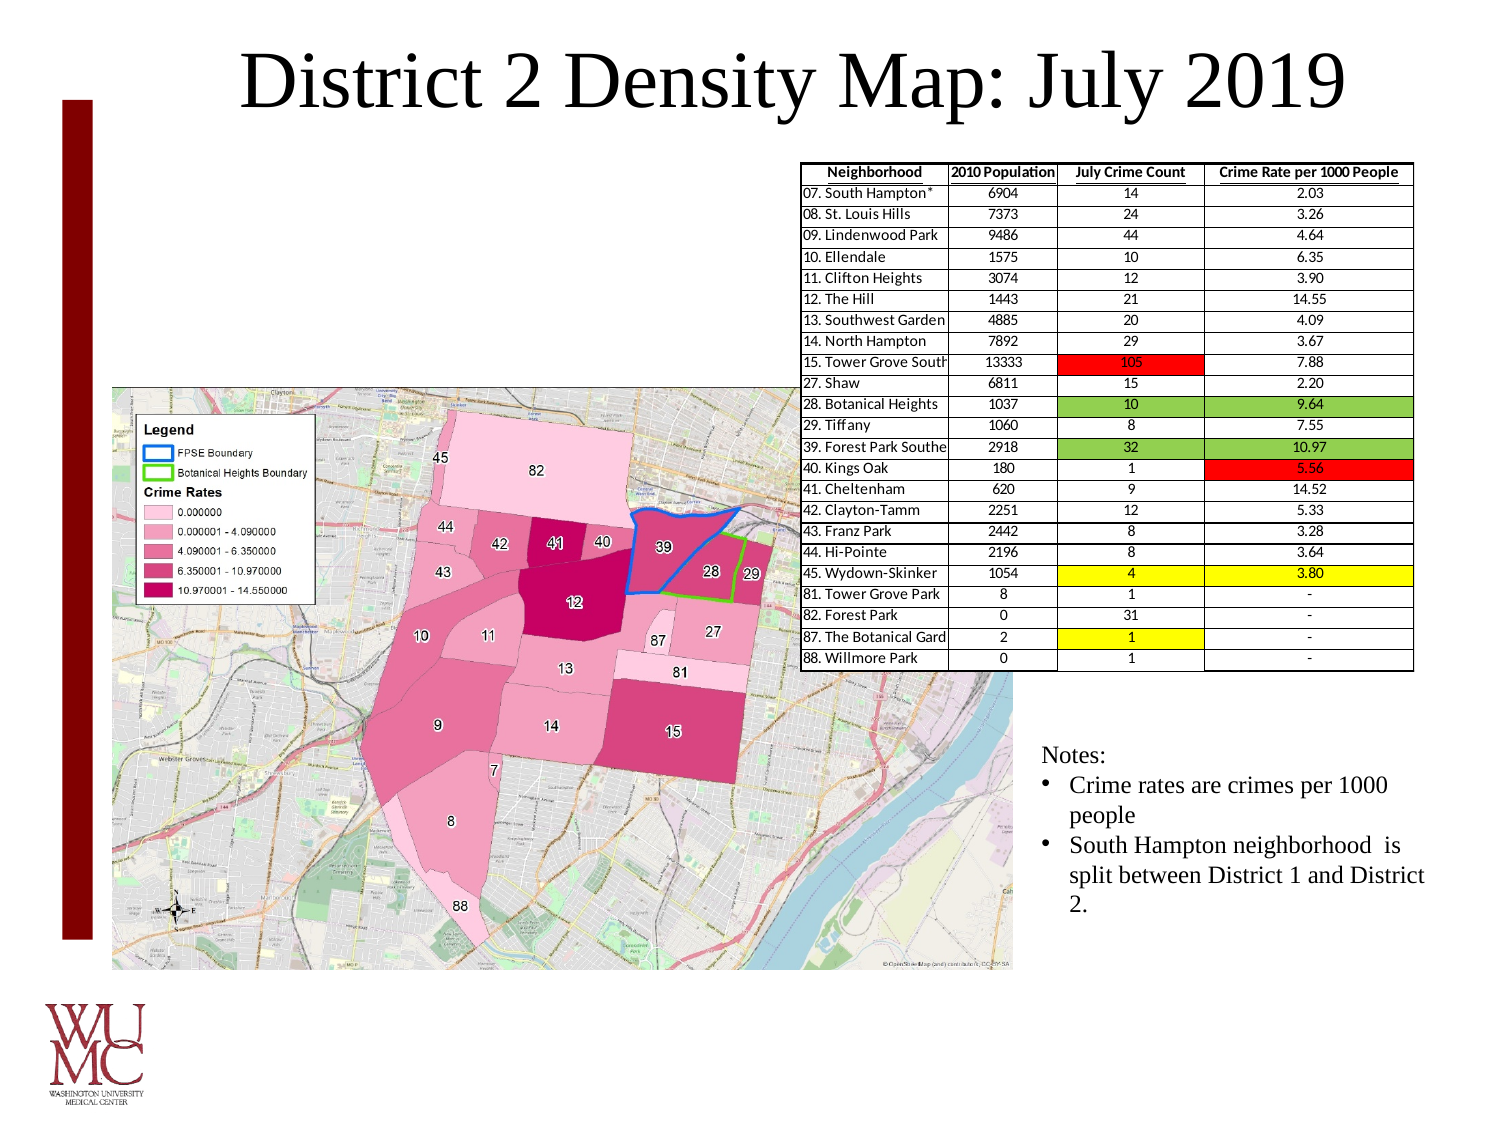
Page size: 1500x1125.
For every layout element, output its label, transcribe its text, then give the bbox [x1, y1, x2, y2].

picture [112, 162, 1416, 971]
picture [41, 996, 156, 1113]
title District 2 Density Map: July 2019 [99, 24, 1488, 126]
text_box Notes: Crime rates are crimes per 1000 people South Hampton neighborhood is split between District 1 and District 2. [1026, 730, 1464, 956]
